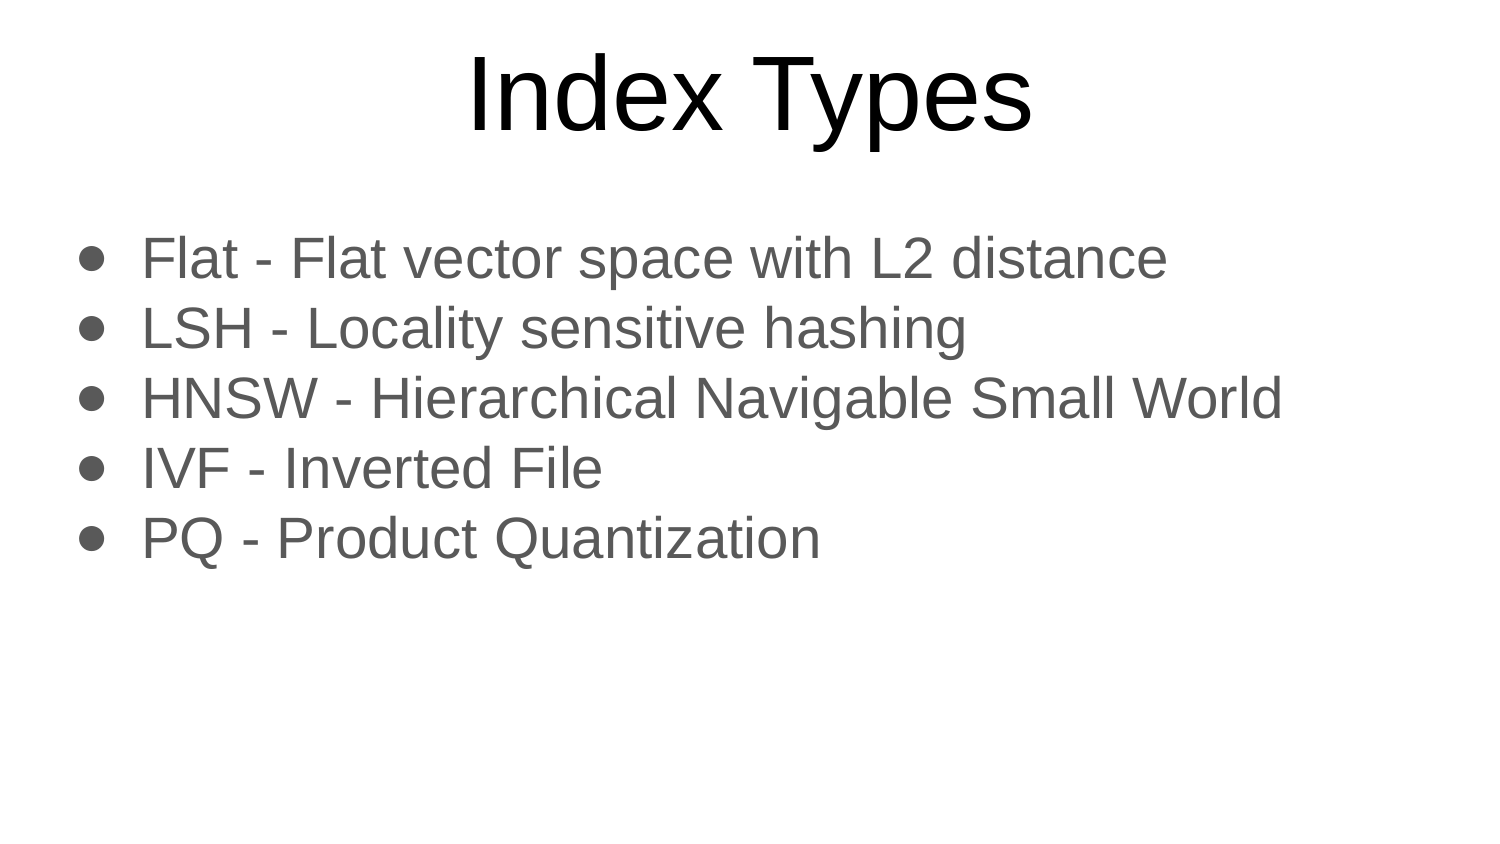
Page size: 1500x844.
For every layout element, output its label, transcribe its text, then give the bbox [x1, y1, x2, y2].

title Index Types [51, 9, 1449, 167]
subtitle Flat - Flat vector space with L2 distance LSH - Locality sensitive hashing HNSW - Hierarchical Navigable Small World IVF - Inverted File PQ - Product Quantization [51, 205, 1449, 769]
